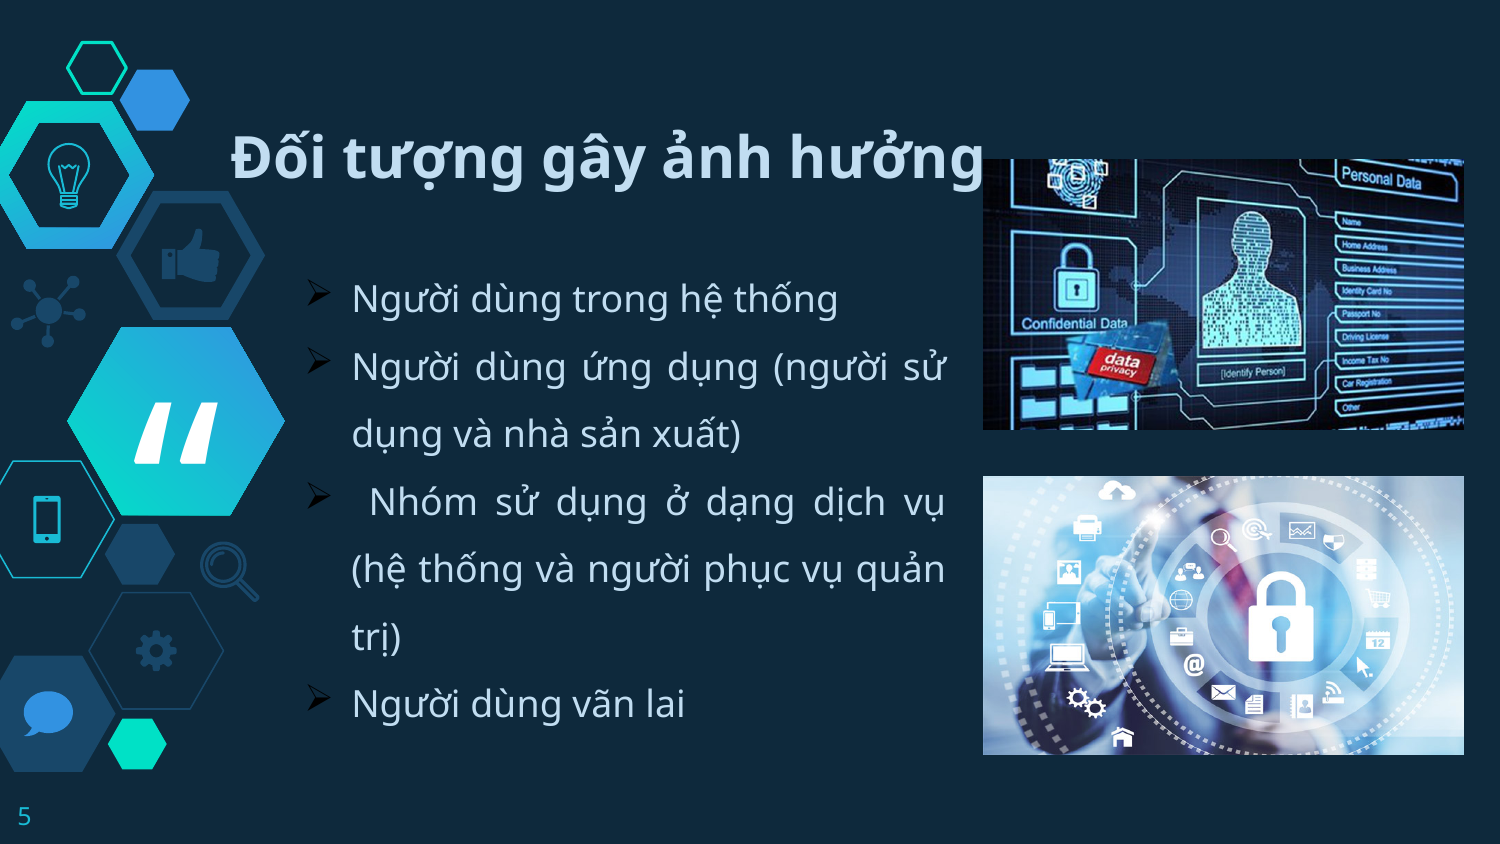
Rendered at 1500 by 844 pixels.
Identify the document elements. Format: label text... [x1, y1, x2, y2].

slide_number 5 [2, 785, 93, 844]
picture [982, 476, 1464, 756]
text_box Người dùng trong hệ thống Người dùng ứng dụng (người sử dụng và nhà sản xuất) Nhóm sử dụng ở dạng dịch vụ (hệ thống và người phục vụ quản trị) Người dùng vãn lai [289, 245, 962, 786]
text_box Đối tượng gây ảnh hưởng [215, 112, 1163, 198]
picture [982, 159, 1464, 431]
